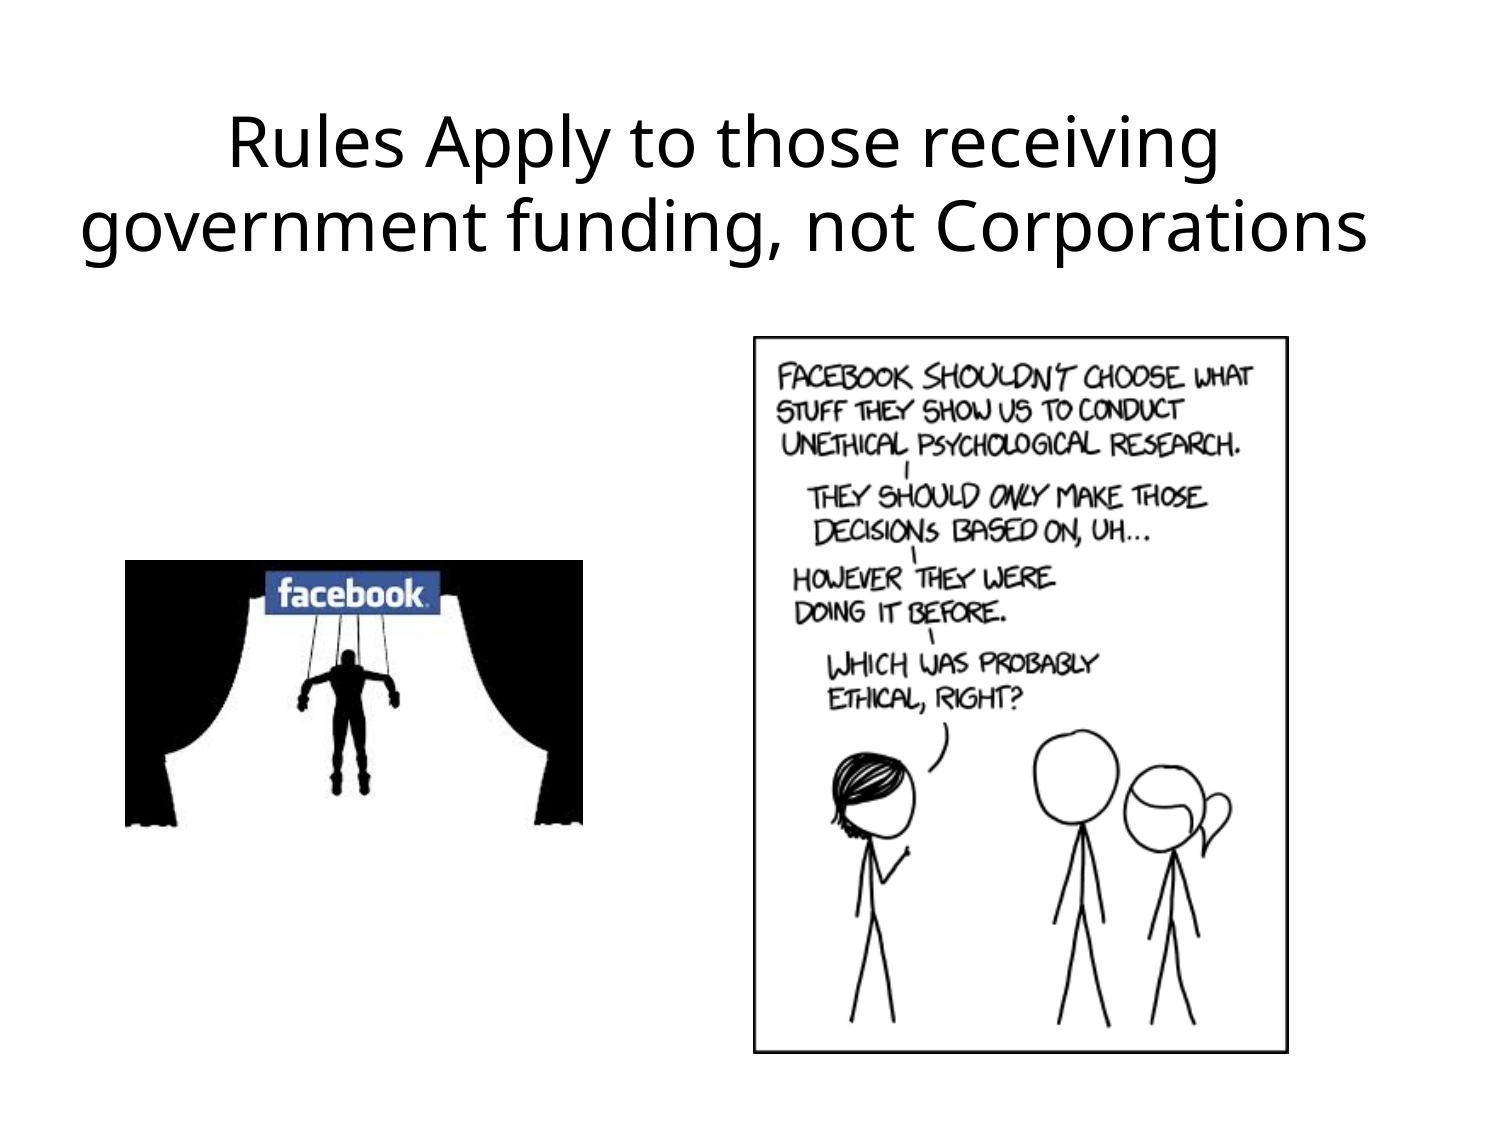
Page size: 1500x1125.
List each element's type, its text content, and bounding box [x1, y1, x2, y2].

picture [124, 560, 583, 830]
title Rules Apply to those receiving government funding, not Corporations [24, 87, 1425, 275]
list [753, 336, 1289, 1055]
